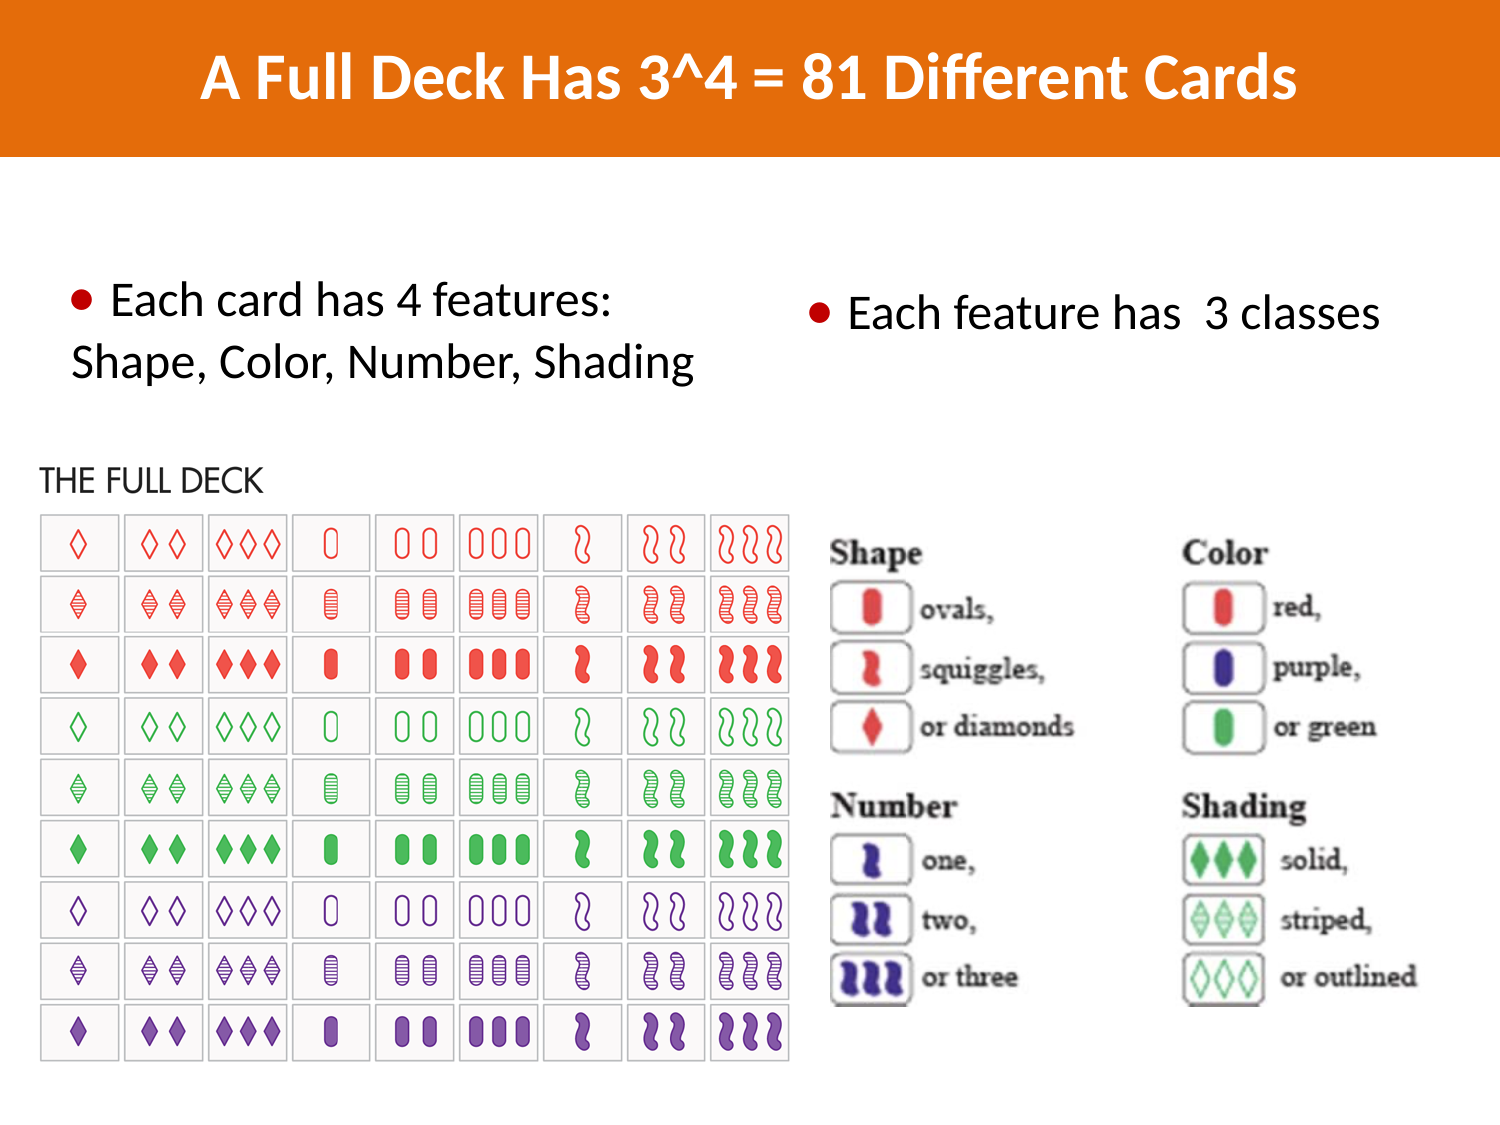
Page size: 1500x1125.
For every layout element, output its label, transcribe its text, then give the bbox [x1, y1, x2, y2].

picture [807, 512, 1440, 1095]
text_box • Each card has 4 features: Shape, Color, Number, Shading [0, 180, 750, 454]
text_box • Each feature has 3 classes [737, 193, 1488, 409]
picture [5, 449, 796, 1095]
text_box A Full Deck Has 3^4 = 81 Different Cards [0, 0, 1500, 157]
